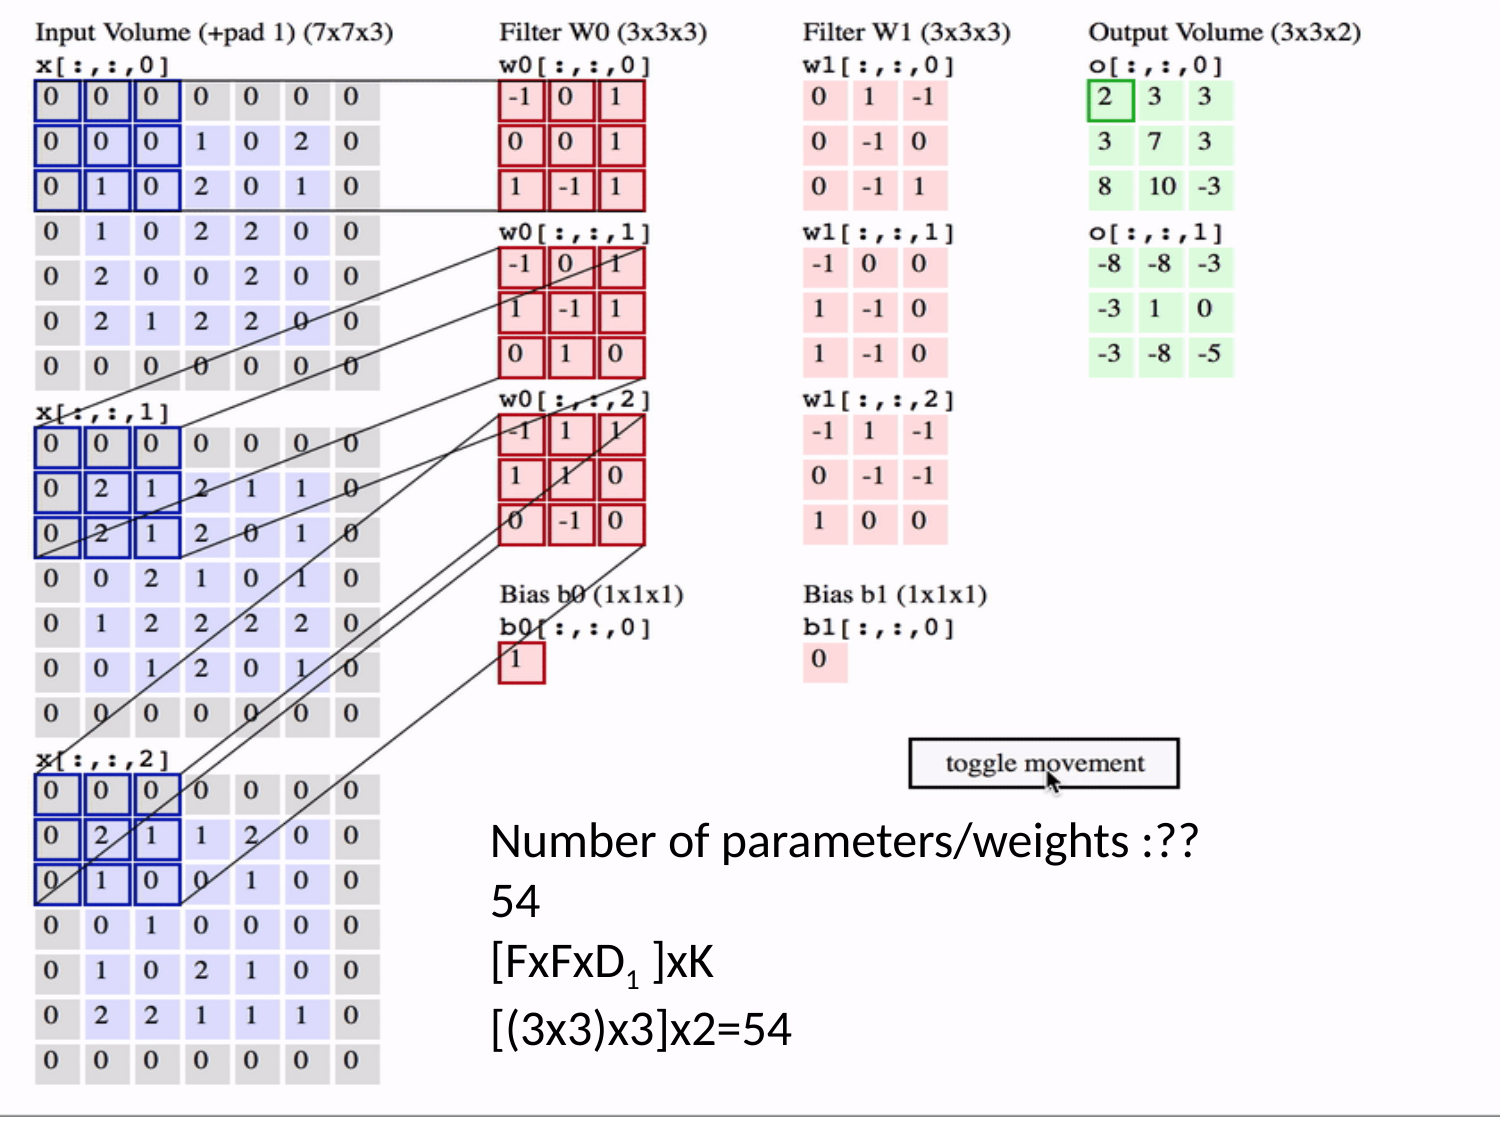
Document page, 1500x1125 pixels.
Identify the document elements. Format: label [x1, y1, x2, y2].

list [0, 0, 1500, 1117]
